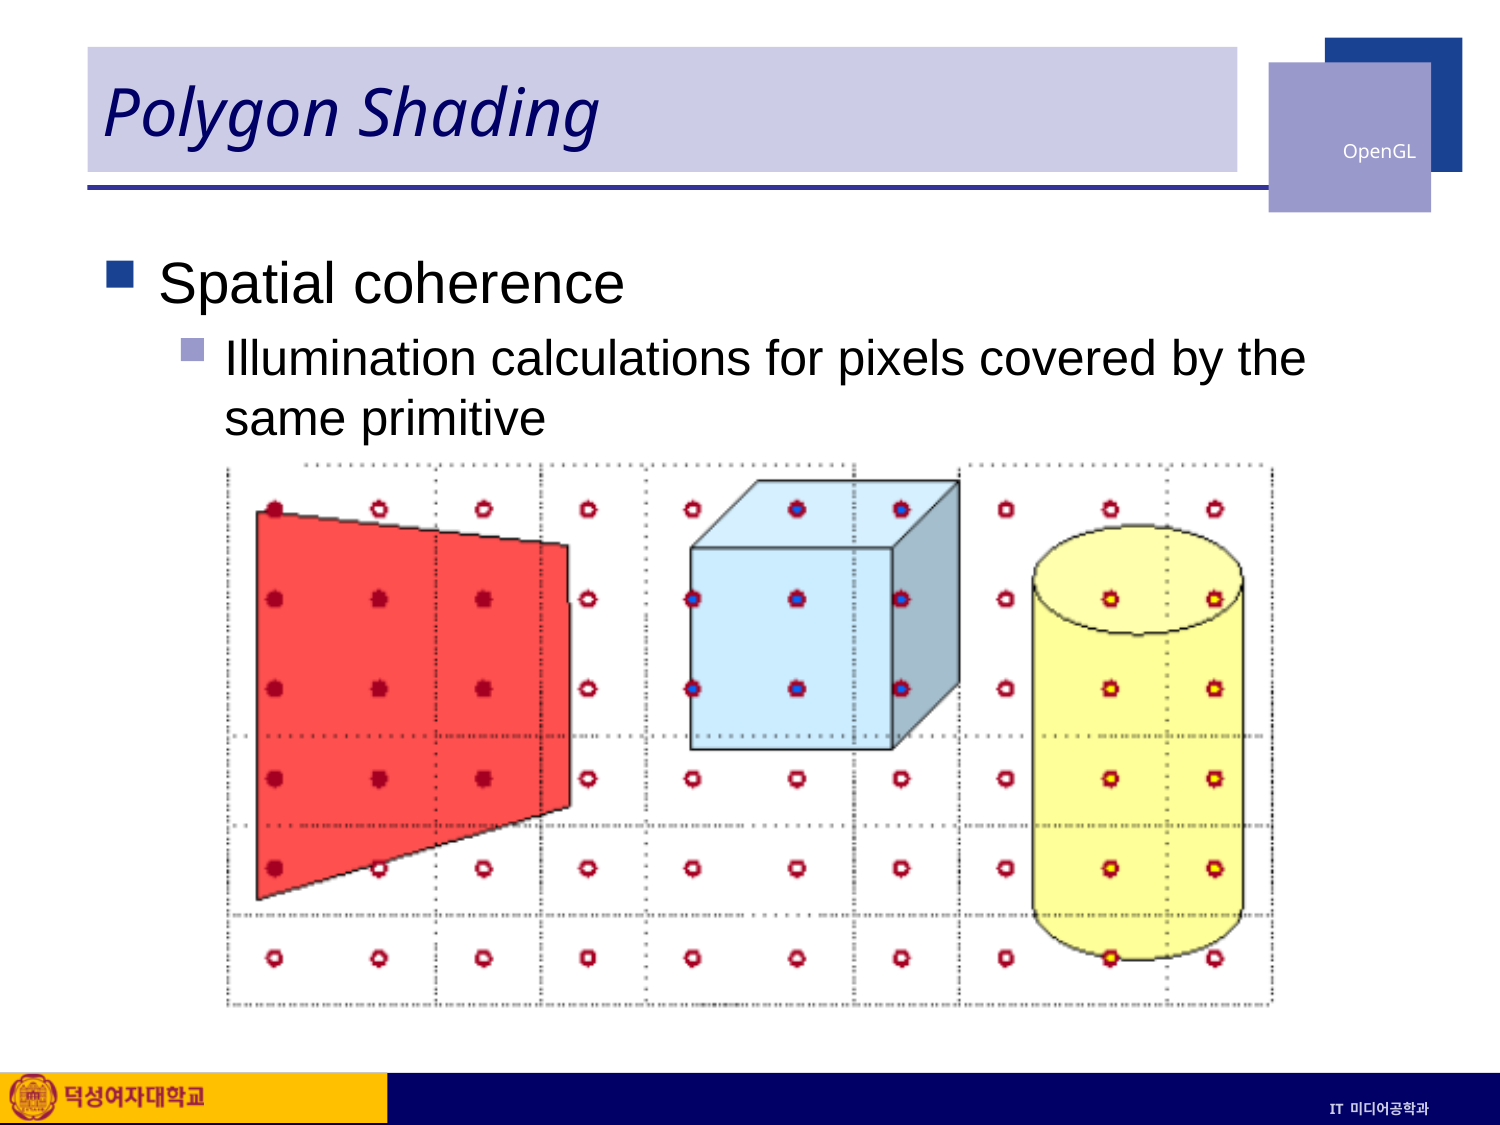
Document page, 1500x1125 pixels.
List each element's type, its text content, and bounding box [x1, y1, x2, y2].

picture [0, 1034, 228, 1125]
list Spatial coherence Illumination calculations for pixels covered by the same primitive [87, 237, 1425, 1013]
title Polygon Shading [87, 46, 1238, 172]
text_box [222, 456, 1278, 1012]
